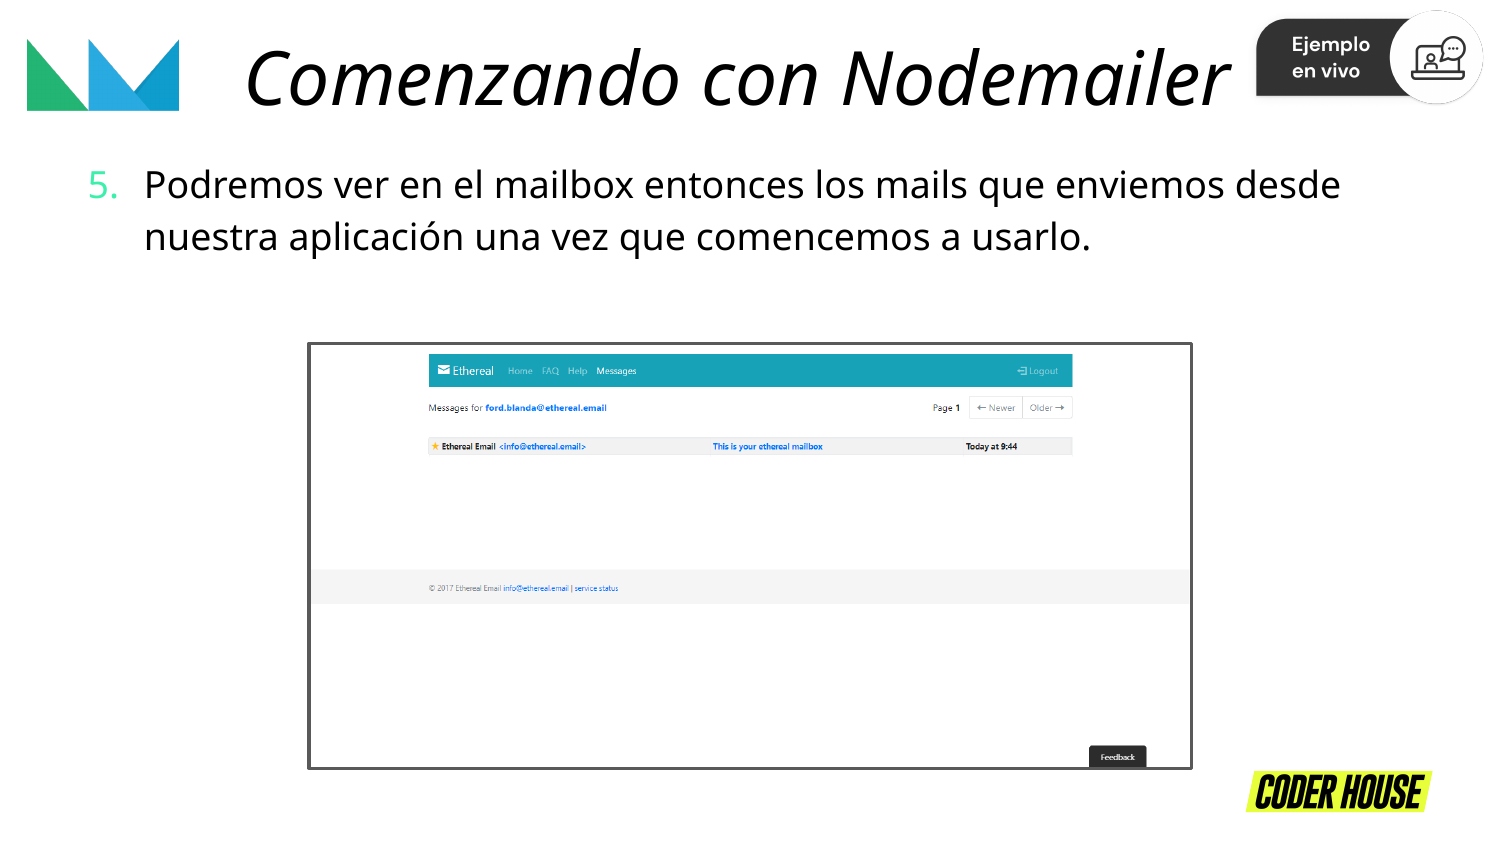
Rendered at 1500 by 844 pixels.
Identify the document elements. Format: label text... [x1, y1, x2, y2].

picture [27, 36, 179, 113]
picture [1241, 764, 1437, 819]
picture [1235, 4, 1500, 110]
picture [310, 344, 1190, 767]
text_box Podremos ver en el mailbox entonces los mails que enviemos desde nuestra aplicación una vez que comencemos a usarlo. [54, 139, 1415, 299]
text_box Comenzando con Nodemailer [181, 15, 1294, 141]
